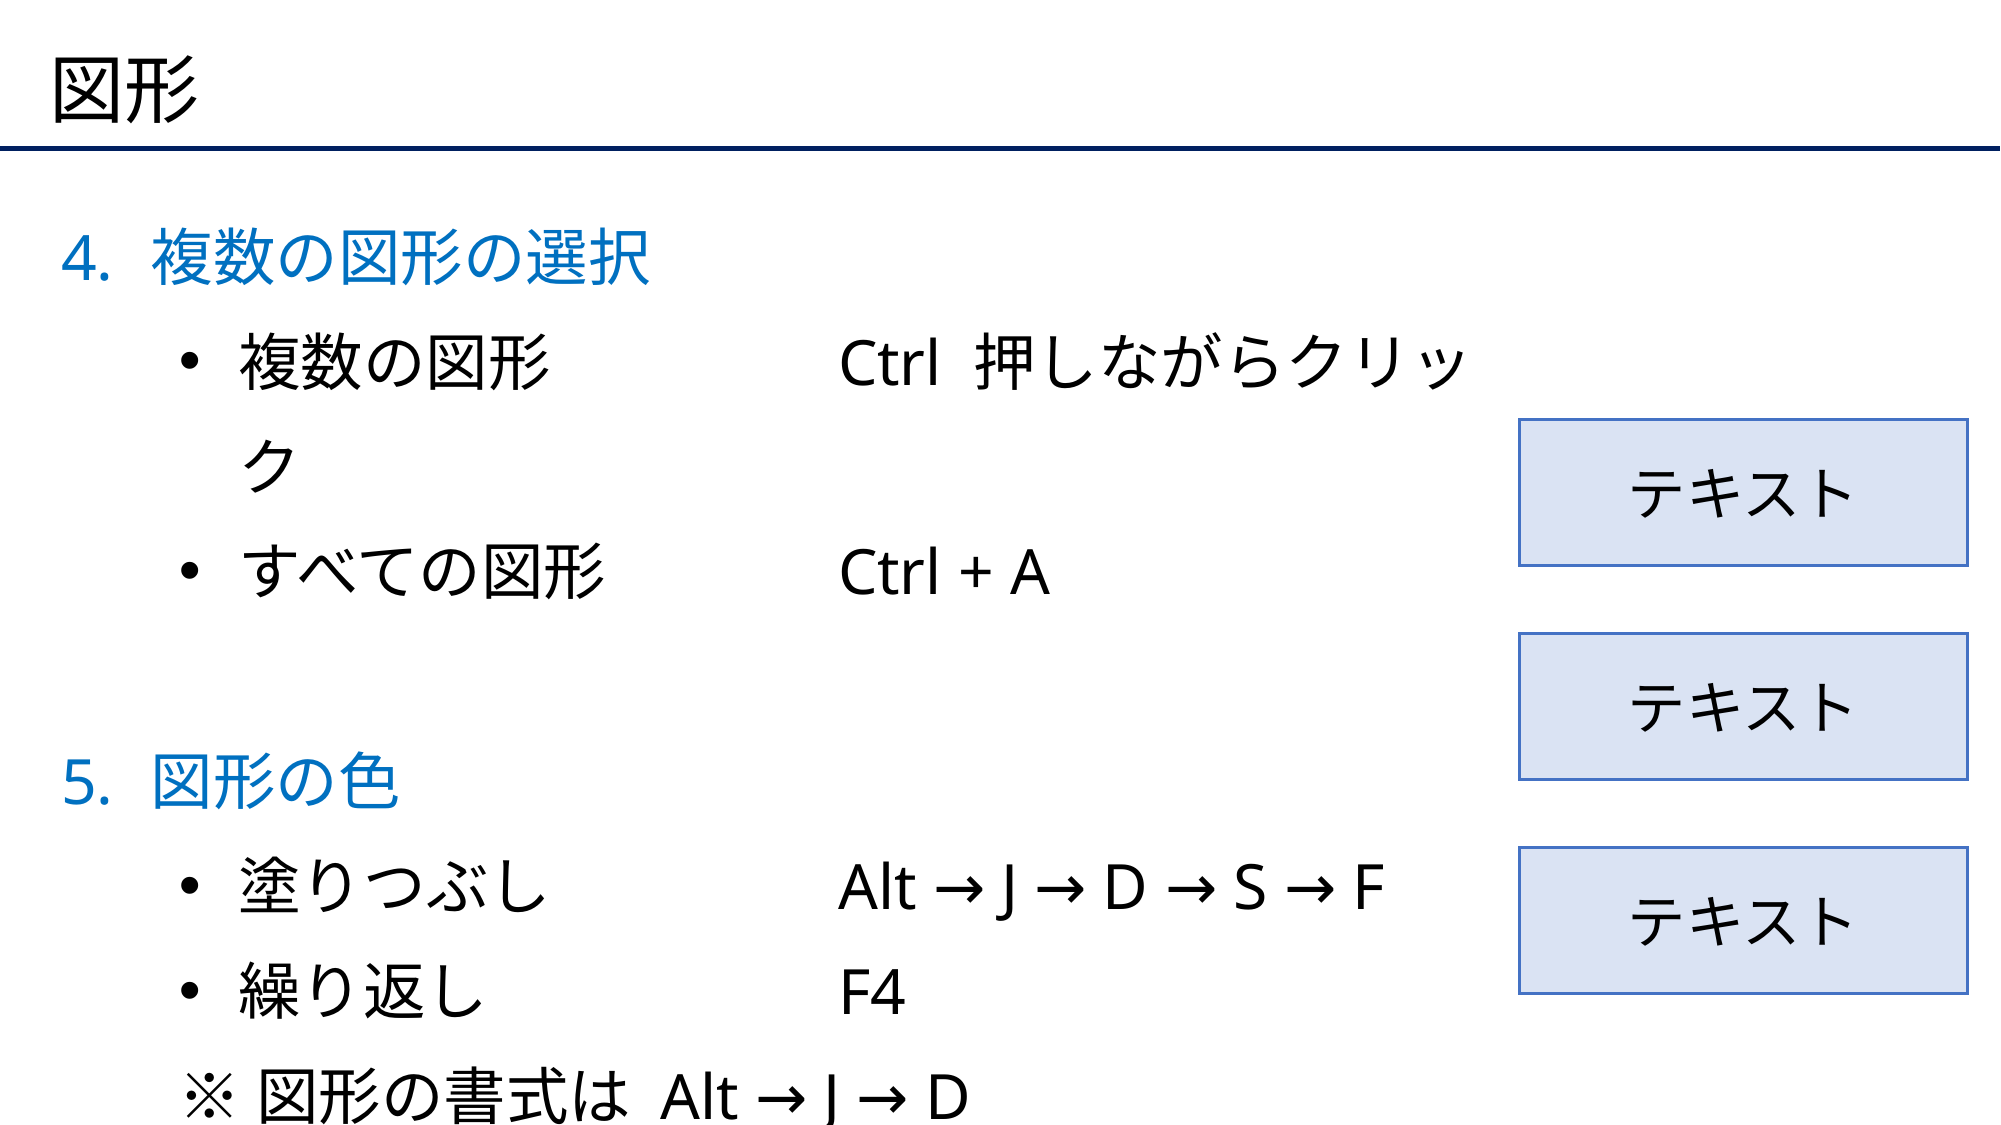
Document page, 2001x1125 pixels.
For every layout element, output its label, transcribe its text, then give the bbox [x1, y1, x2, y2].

text_box テキスト [1519, 846, 1968, 994]
text_box テキスト [1519, 418, 1968, 566]
title 図形 [34, 30, 1925, 157]
text_box テキスト [1519, 632, 1968, 780]
text_box 複数の図形の選択 複数の図形 Ctrl 押しながらクリック すべての図形 Ctrl + A 図形の色 塗りつぶし Alt → J → D → S → F 繰り返し F4 ※図形の書式は Alt → J → D [46, 180, 1520, 1125]
